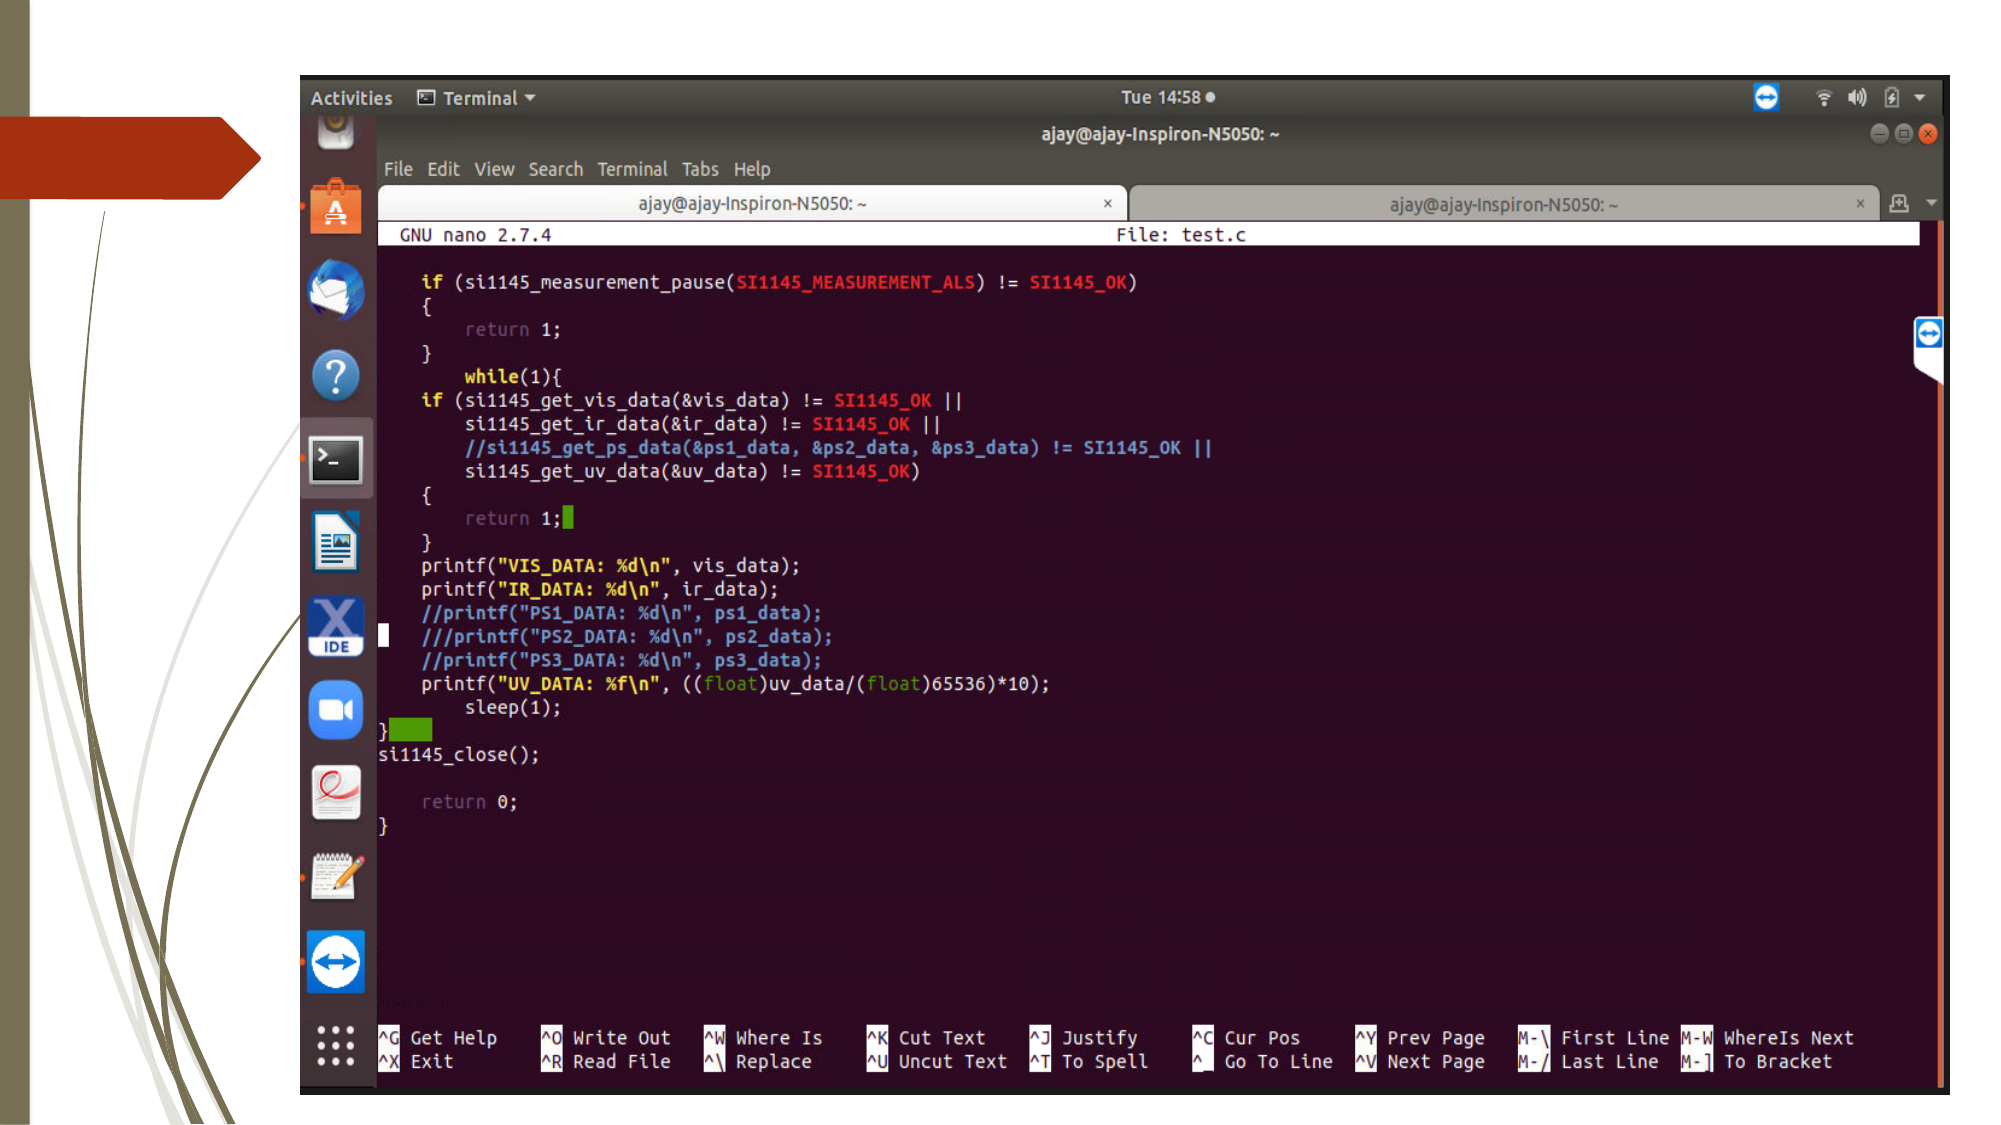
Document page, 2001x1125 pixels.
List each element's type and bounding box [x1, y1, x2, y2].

picture [299, 74, 1951, 1096]
